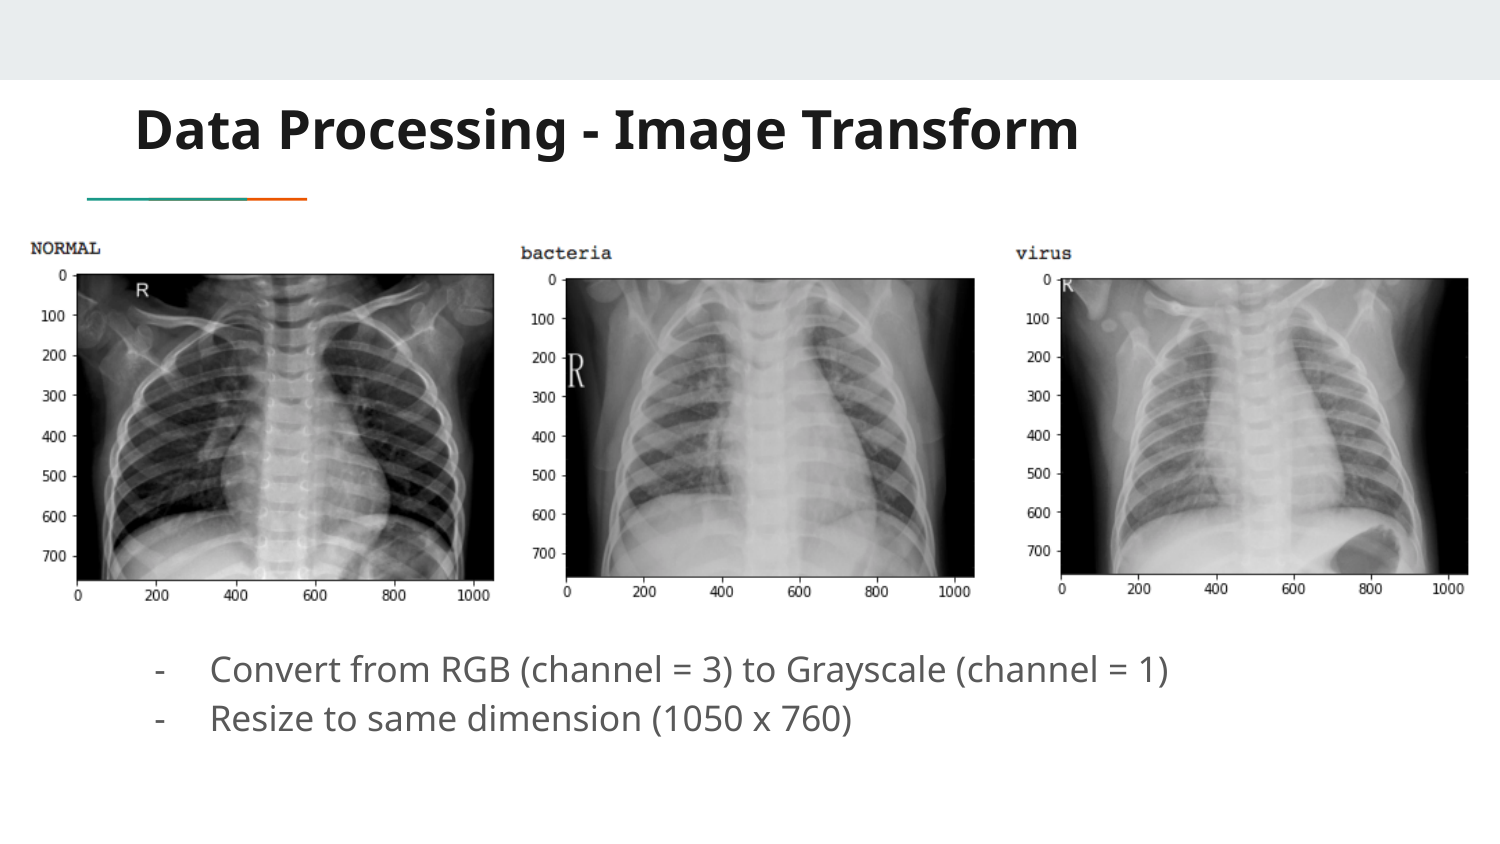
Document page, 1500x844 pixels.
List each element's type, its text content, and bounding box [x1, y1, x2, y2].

title Data Processing - Image Transform [119, 80, 1381, 169]
picture [1011, 243, 1479, 601]
picture [24, 236, 505, 608]
picture [516, 240, 984, 604]
list Convert from RGB (channel = 3) to Grayscale (channel = 1) Resize to same dimension (1050 x 760) [119, 626, 1381, 799]
